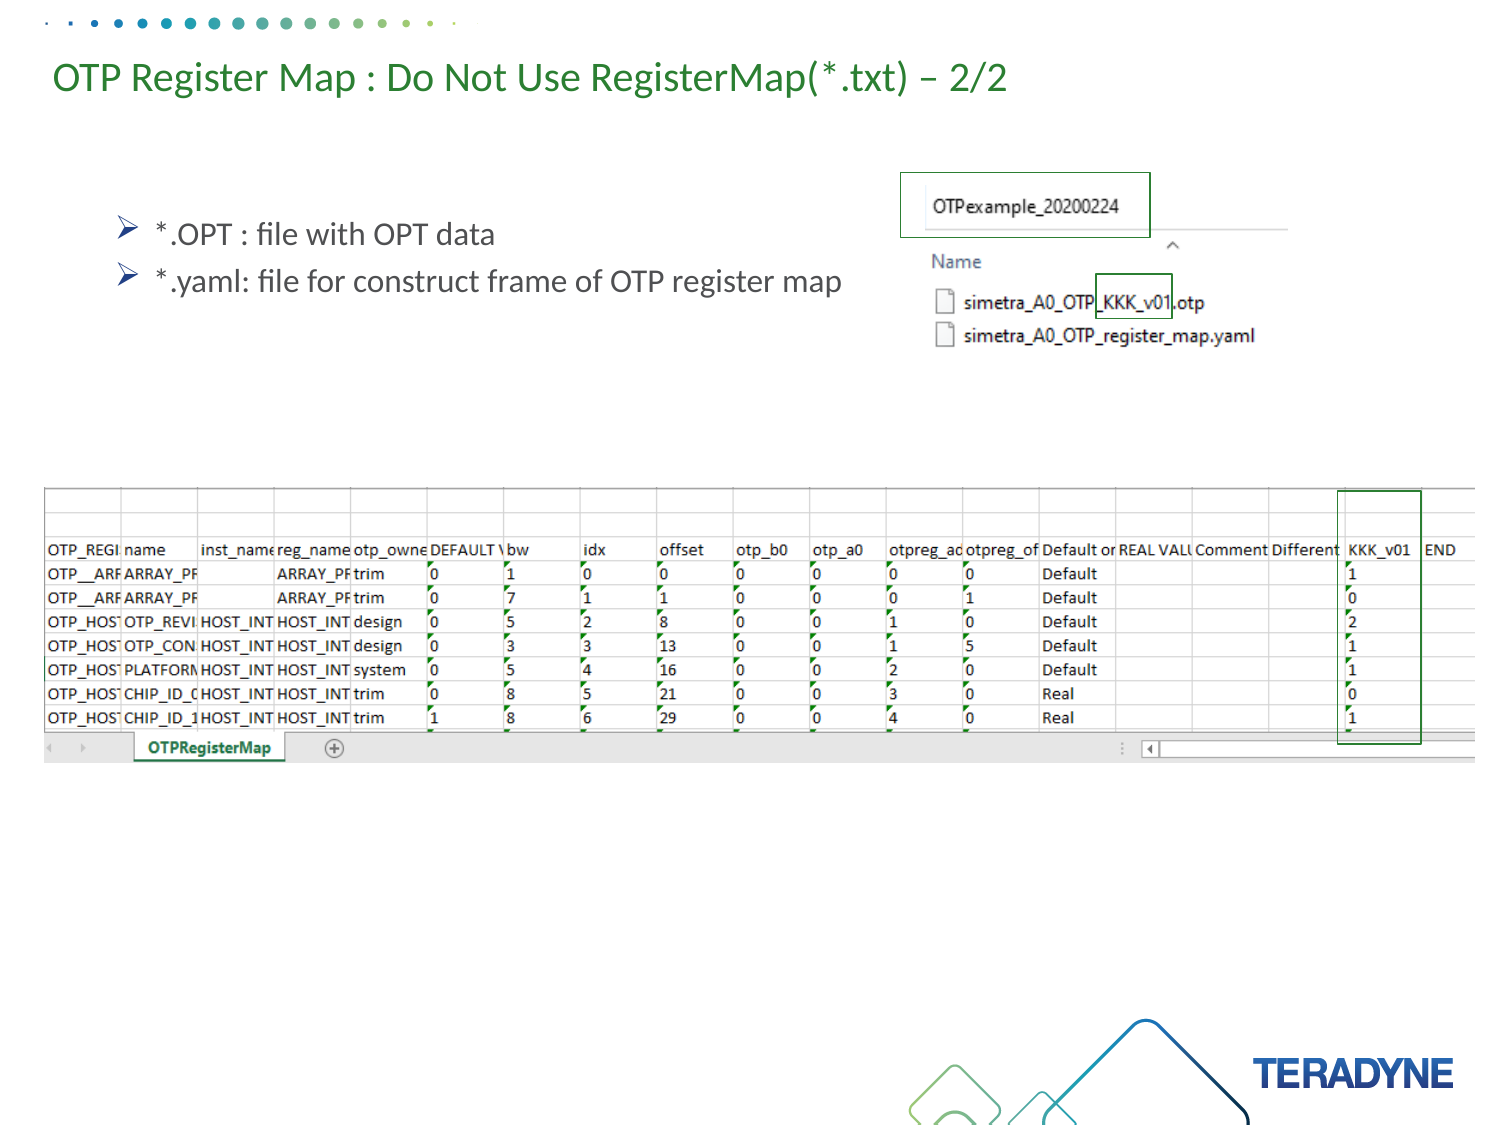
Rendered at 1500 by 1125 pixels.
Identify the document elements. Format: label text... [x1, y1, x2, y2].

picture [0, 0, 1500, 1125]
text_box [900, 172, 1151, 238]
title OTP Register Map : Do Not Use RegisterMap(*.txt) – 2/2 [37, 41, 1463, 158]
text_box *.OPT : file with OPT data *.yaml: file for construct frame of OTP register map [99, 204, 919, 311]
